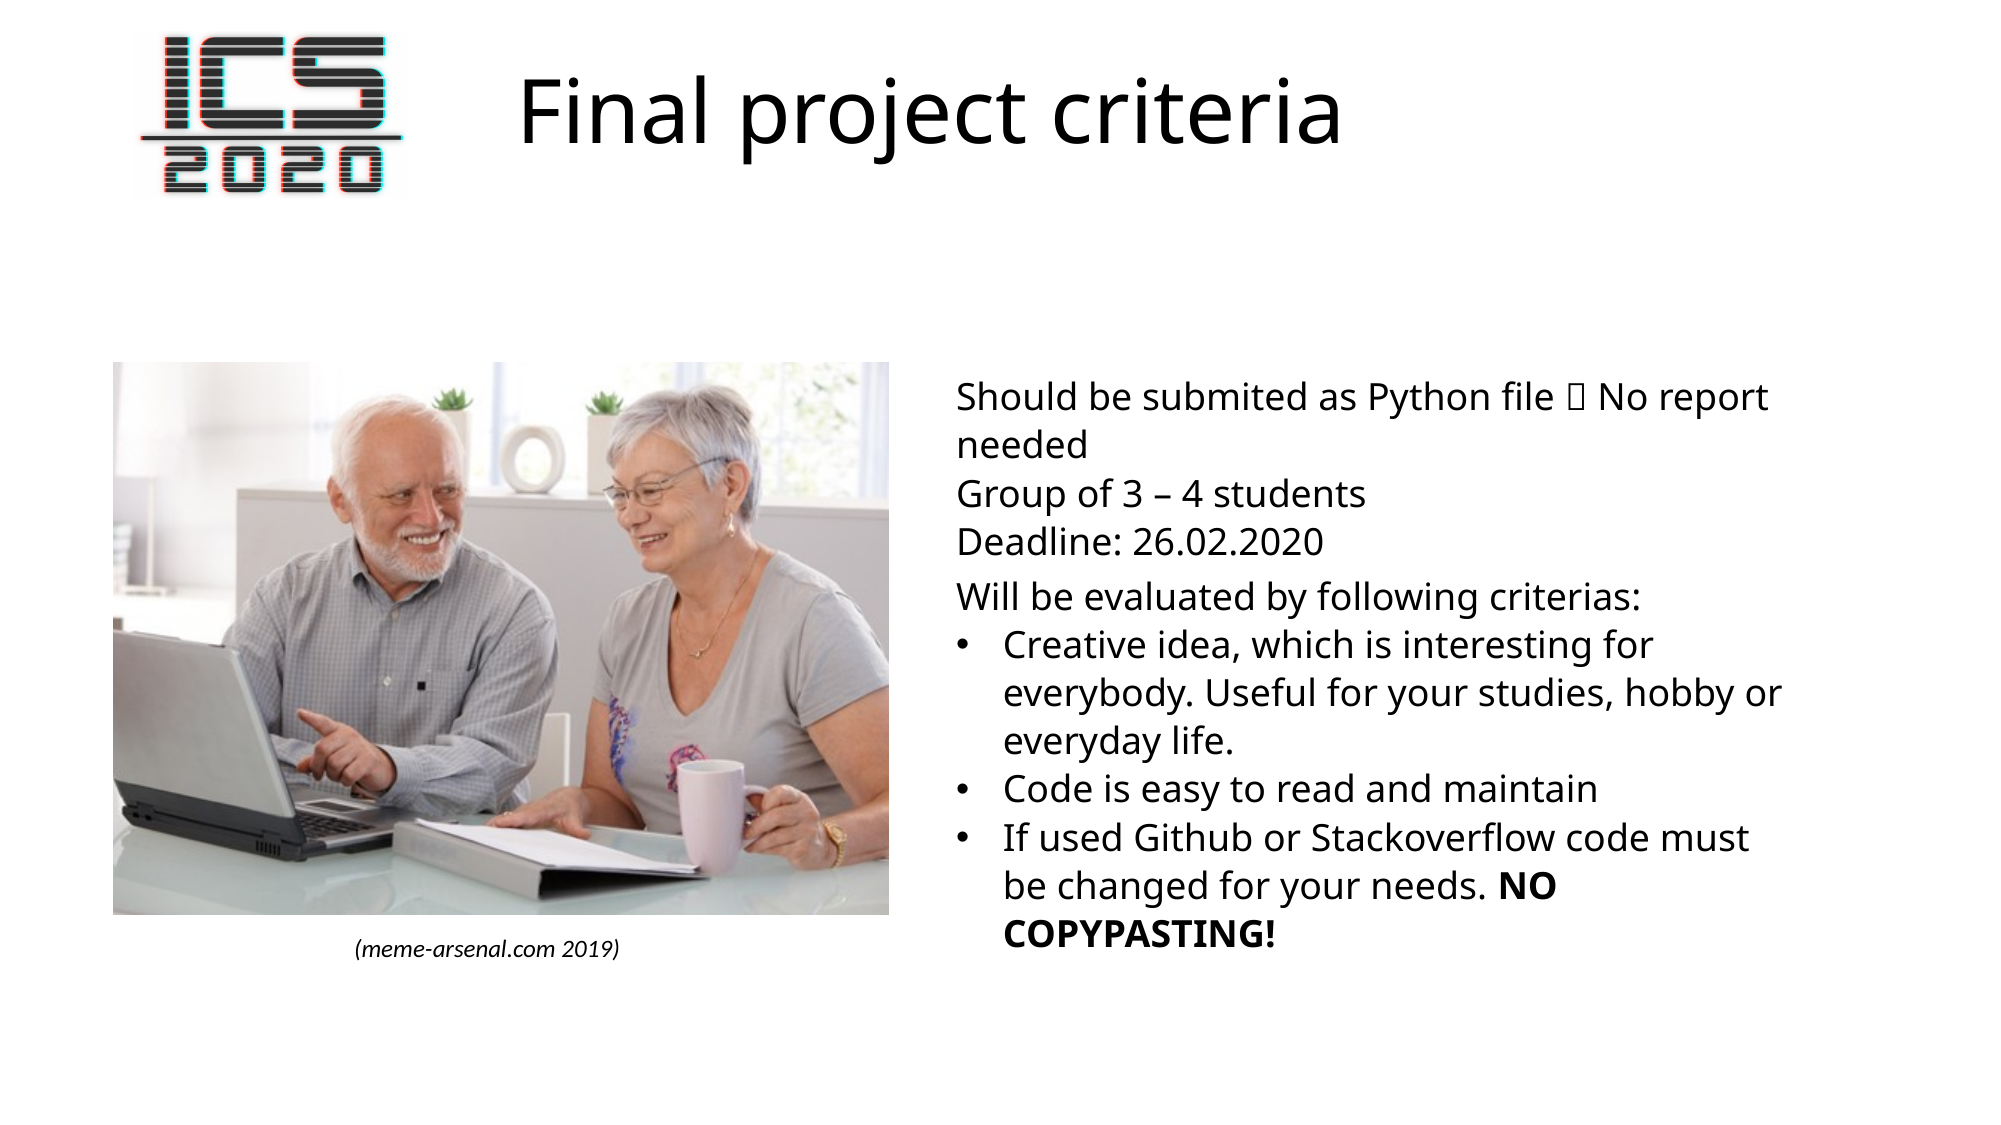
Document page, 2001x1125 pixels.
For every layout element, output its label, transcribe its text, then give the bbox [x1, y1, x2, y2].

text_box Should be submited as Python file  No report needed Group of 3 – 4 students Deadline: 26.02.2020 [941, 362, 1901, 571]
picture [133, 31, 407, 199]
text_box Final project criteria [501, 59, 1835, 172]
picture [113, 362, 889, 915]
text_box Will be evaluated by following criterias: Creative idea, which is interesting for everybody. Useful for your studies, hobby or everyday life. Code is easy to read and maintain If used Github or Stackoverflow code must be changed for your needs. NO COPYPASTING! [941, 571, 1812, 963]
text_box (meme-arsenal.com 2019) [339, 925, 663, 971]
